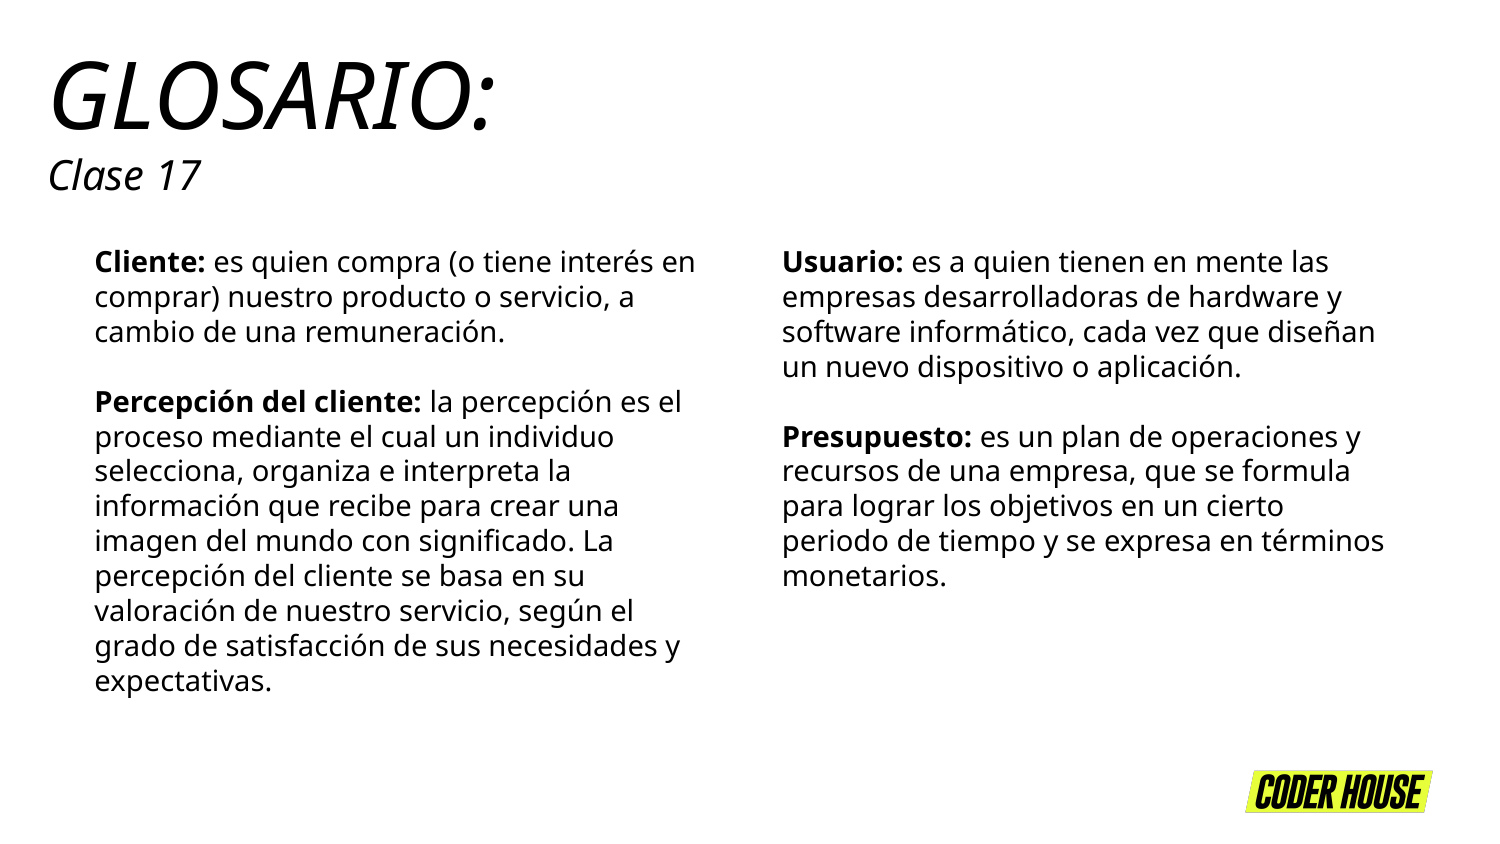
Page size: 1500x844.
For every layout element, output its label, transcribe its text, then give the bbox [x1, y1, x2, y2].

picture [1241, 764, 1437, 819]
text_box Cliente: es quien compra (o tiene interés en comprar) nuestro producto o servicio, a cambio de una remuneración. Percepción del cliente: la percepción es el proceso mediante el cual un individuo selecciona, organiza e interpreta la información que recibe para crear una imagen del mundo con significado. La percepción del cliente se basa en su valoración de nuestro servicio, según el grado de satisfacción de sus necesidades y expectativas. [79, 228, 724, 819]
text_box GLOSARIO: Clase 17 [32, 21, 1414, 184]
text_box Usuario: es a quien tienen en mente las empresas desarrolladoras de hardware y software informático, cada vez que diseñan un nuevo dispositivo o aplicación. Presupuesto: es un plan de operaciones y recursos de una empresa, que se formula para lograr los objetivos en un cierto periodo de tiempo y se expresa en términos monetarios. [766, 228, 1411, 819]
